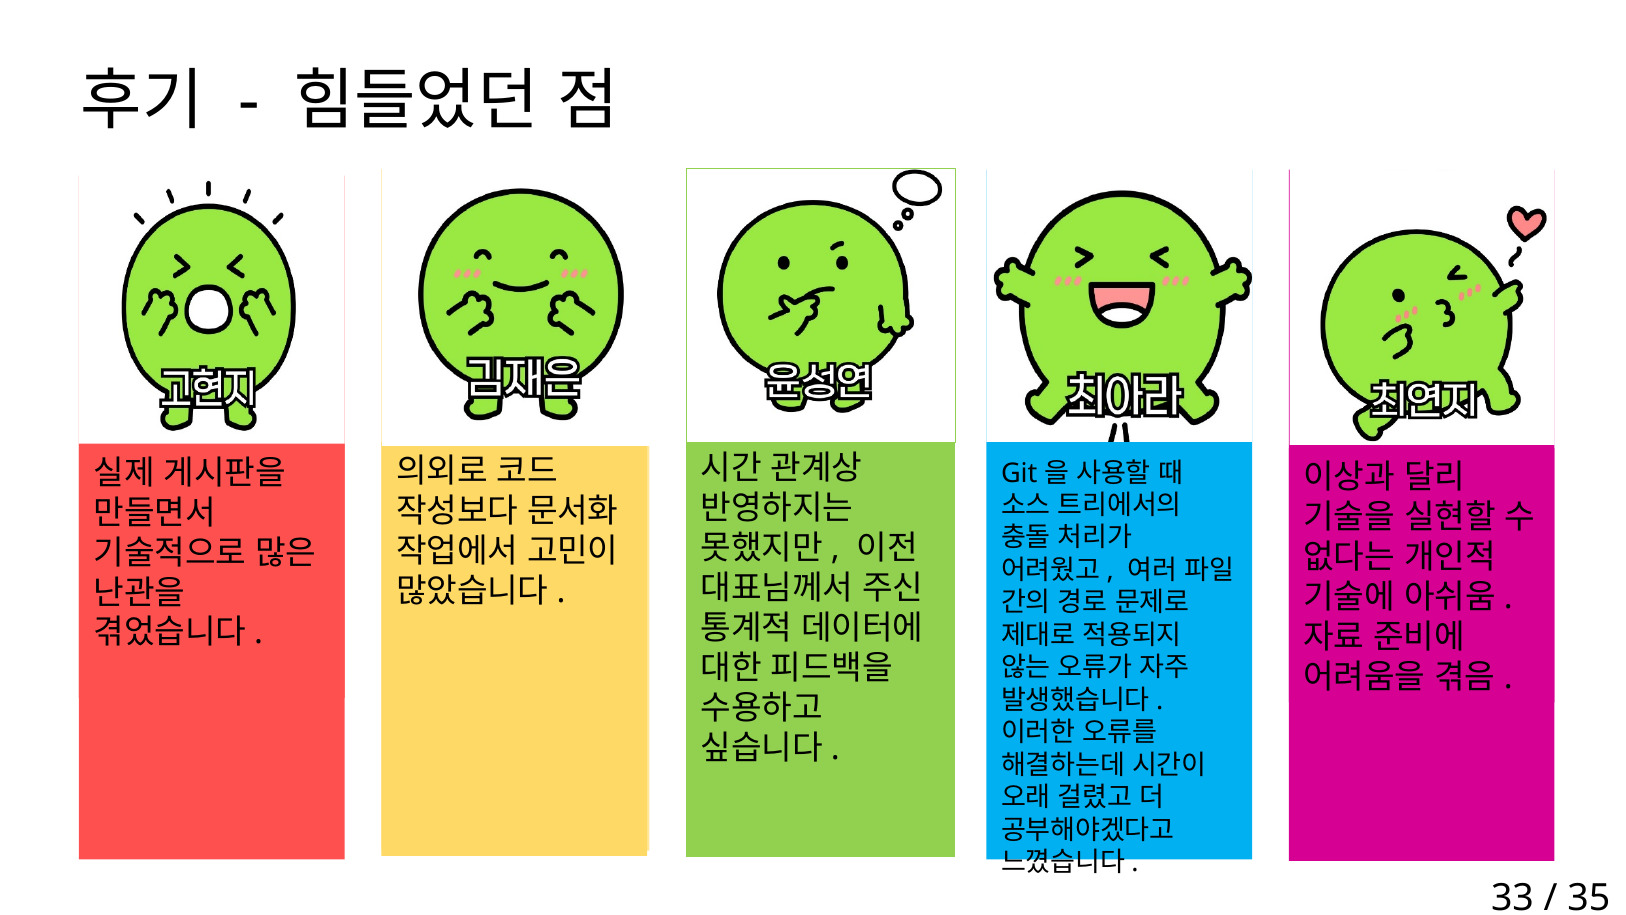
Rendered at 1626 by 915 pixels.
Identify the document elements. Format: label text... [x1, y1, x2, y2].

picture [986, 168, 1253, 441]
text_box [986, 442, 1253, 860]
slide_number 33 / 35 [1147, 865, 1626, 914]
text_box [78, 169, 345, 860]
picture [686, 168, 956, 443]
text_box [1288, 169, 1555, 861]
picture [382, 166, 656, 446]
picture [1289, 169, 1555, 445]
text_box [686, 443, 956, 857]
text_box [381, 169, 650, 862]
text_box 후기 - 힘들었던 점 [65, 49, 793, 145]
